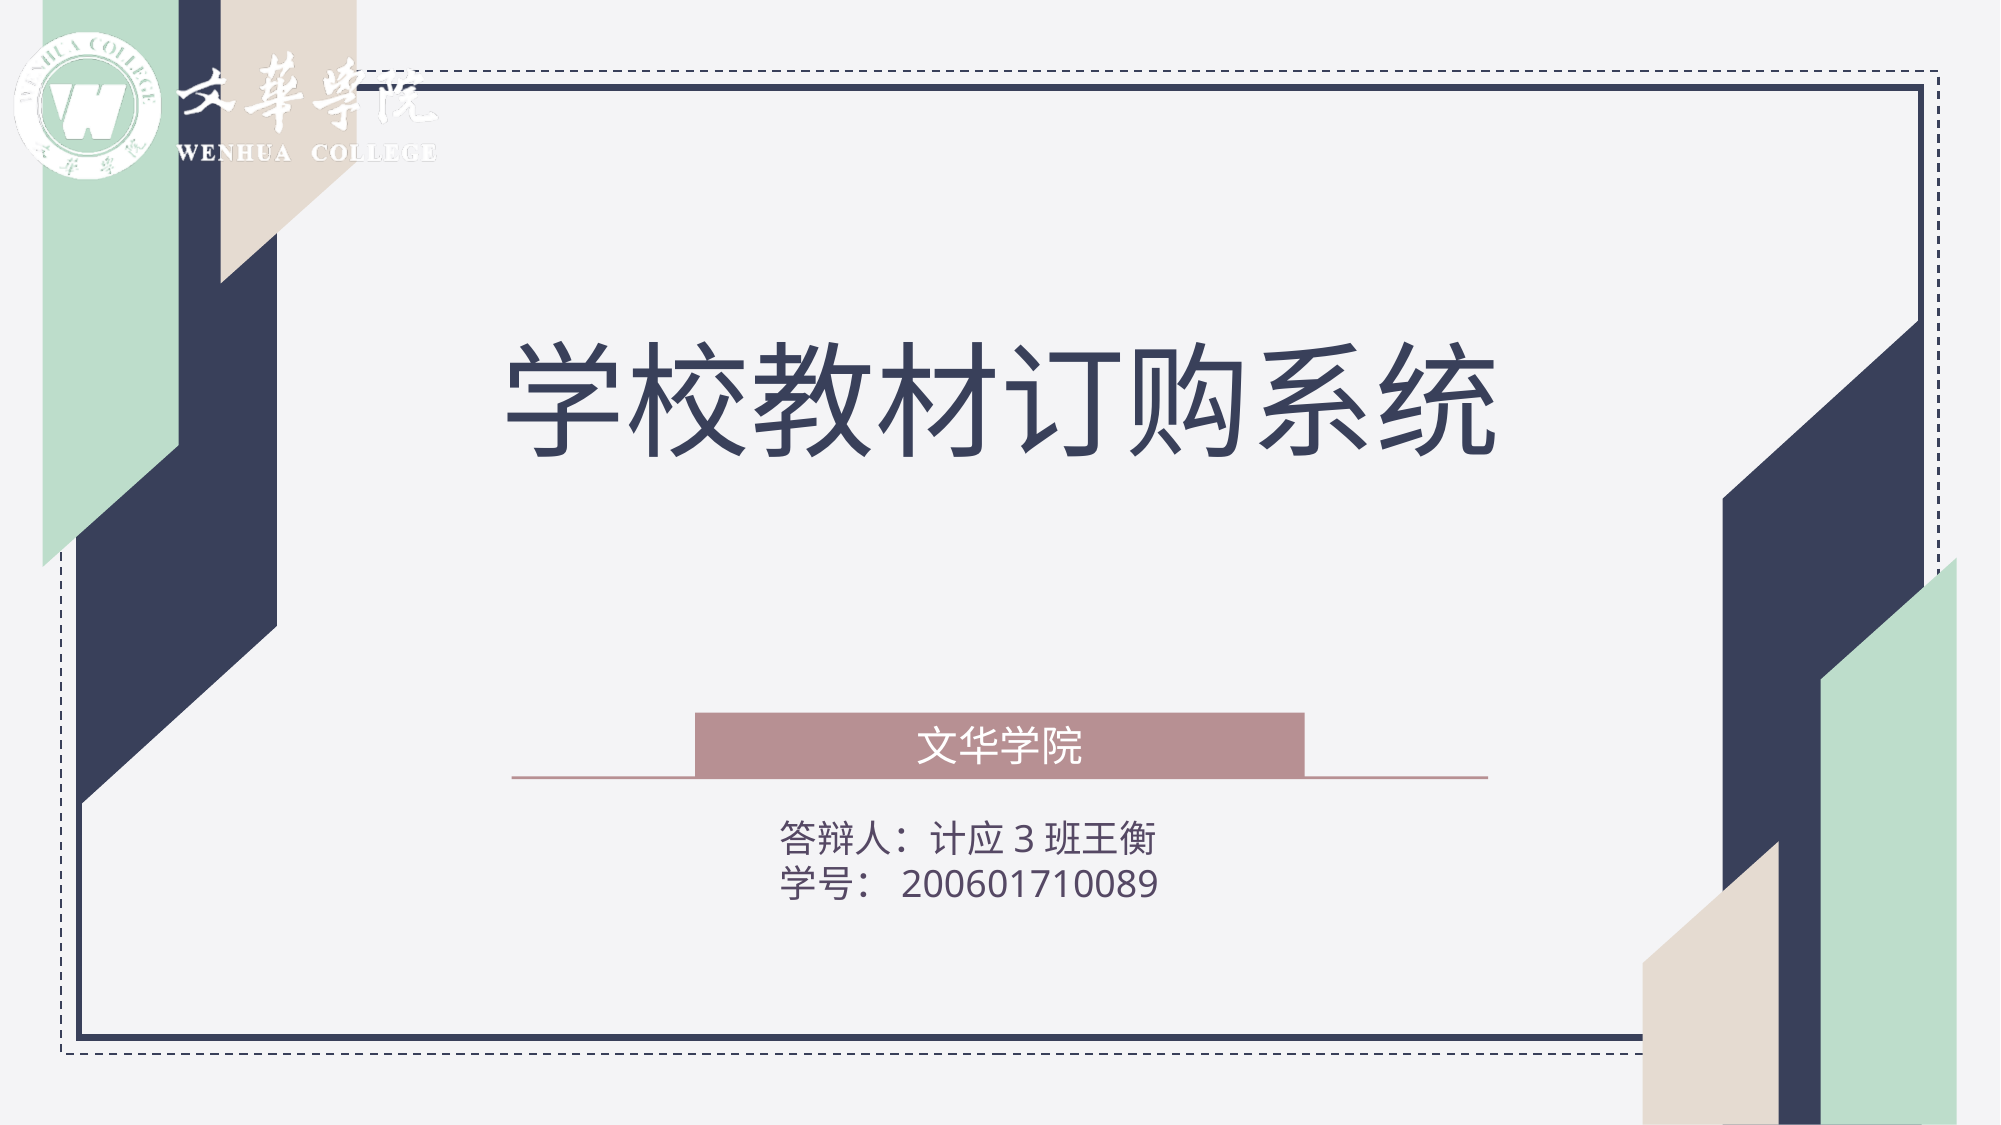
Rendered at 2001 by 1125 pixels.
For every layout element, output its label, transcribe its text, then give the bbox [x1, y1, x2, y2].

text_box [511, 776, 1489, 780]
picture [0, 0, 480, 203]
text_box 文华学院 [695, 712, 1305, 776]
text_box 答辩人：计应3班王衡 学号：200601710089 [679, 807, 1174, 913]
text_box 学校教材订购系统 [485, 315, 1515, 481]
